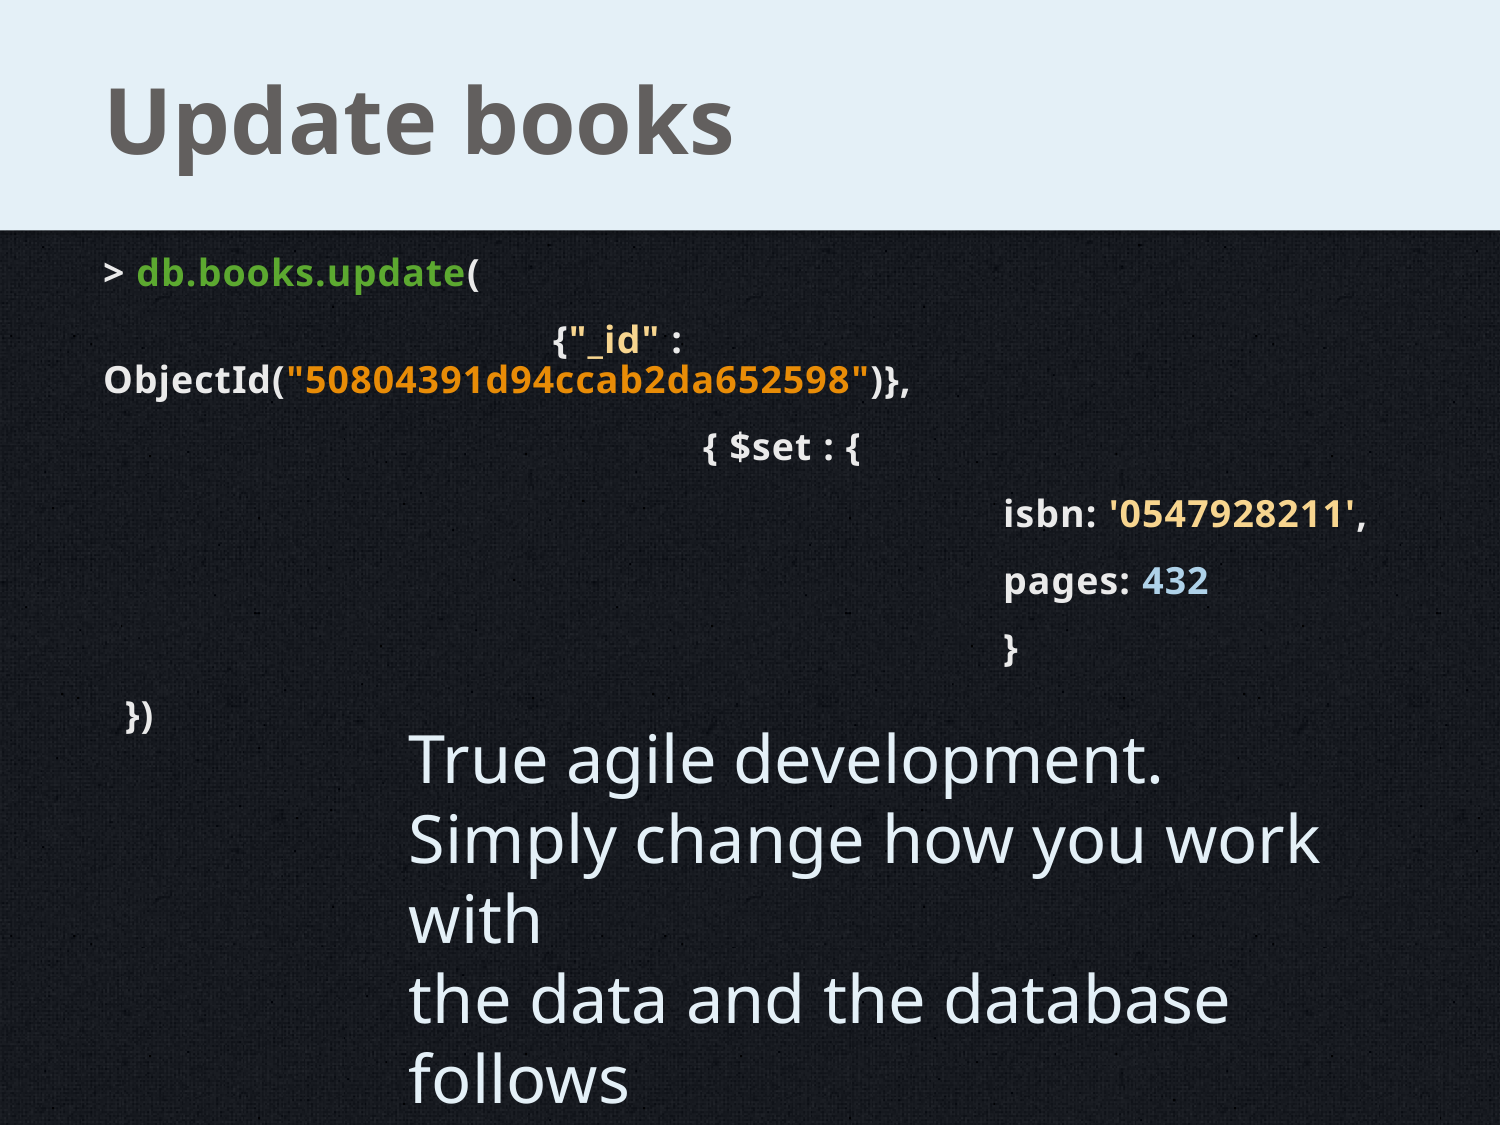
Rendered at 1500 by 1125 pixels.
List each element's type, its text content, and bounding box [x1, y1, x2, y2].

text_box True agile development. Simply change how you work with the data and the database follows [394, 709, 1456, 1125]
list > db.books.update( {"_id" : ObjectId("50804391d94ccab2da652598")}, { $set : { isbn: '0547928211', pages: 432 } }) [103, 246, 1397, 1002]
title Update books [103, 55, 1399, 195]
picture [0, 231, 1500, 1125]
